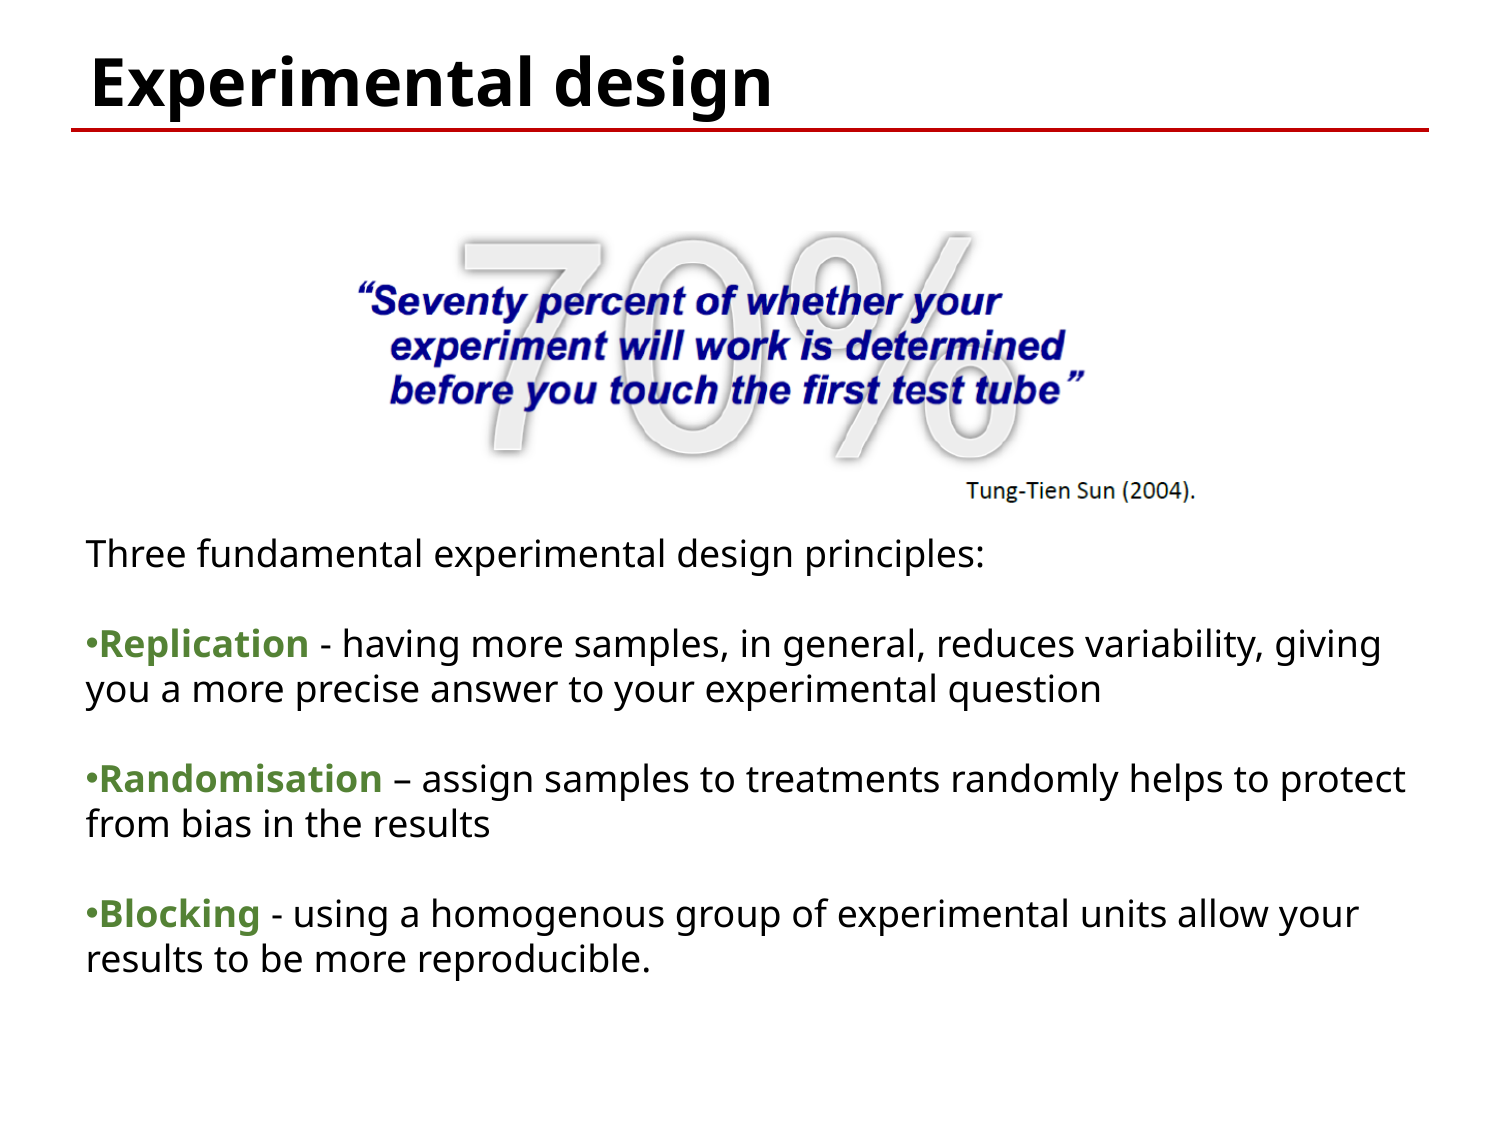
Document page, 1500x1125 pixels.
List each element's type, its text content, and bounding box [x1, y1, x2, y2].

text_box Three fundamental experimental design principles: Replication - having more samples, in general, reduces variability, giving you a more precise answer to your experimental question Randomisation – assign samples to treatments randomly helps to protect from bias in the results Blocking - using a homogenous group of experimental units allow your results to be more reproducible. [70, 522, 1430, 988]
picture [275, 200, 1225, 511]
text_box Experimental design [74, 32, 1425, 126]
